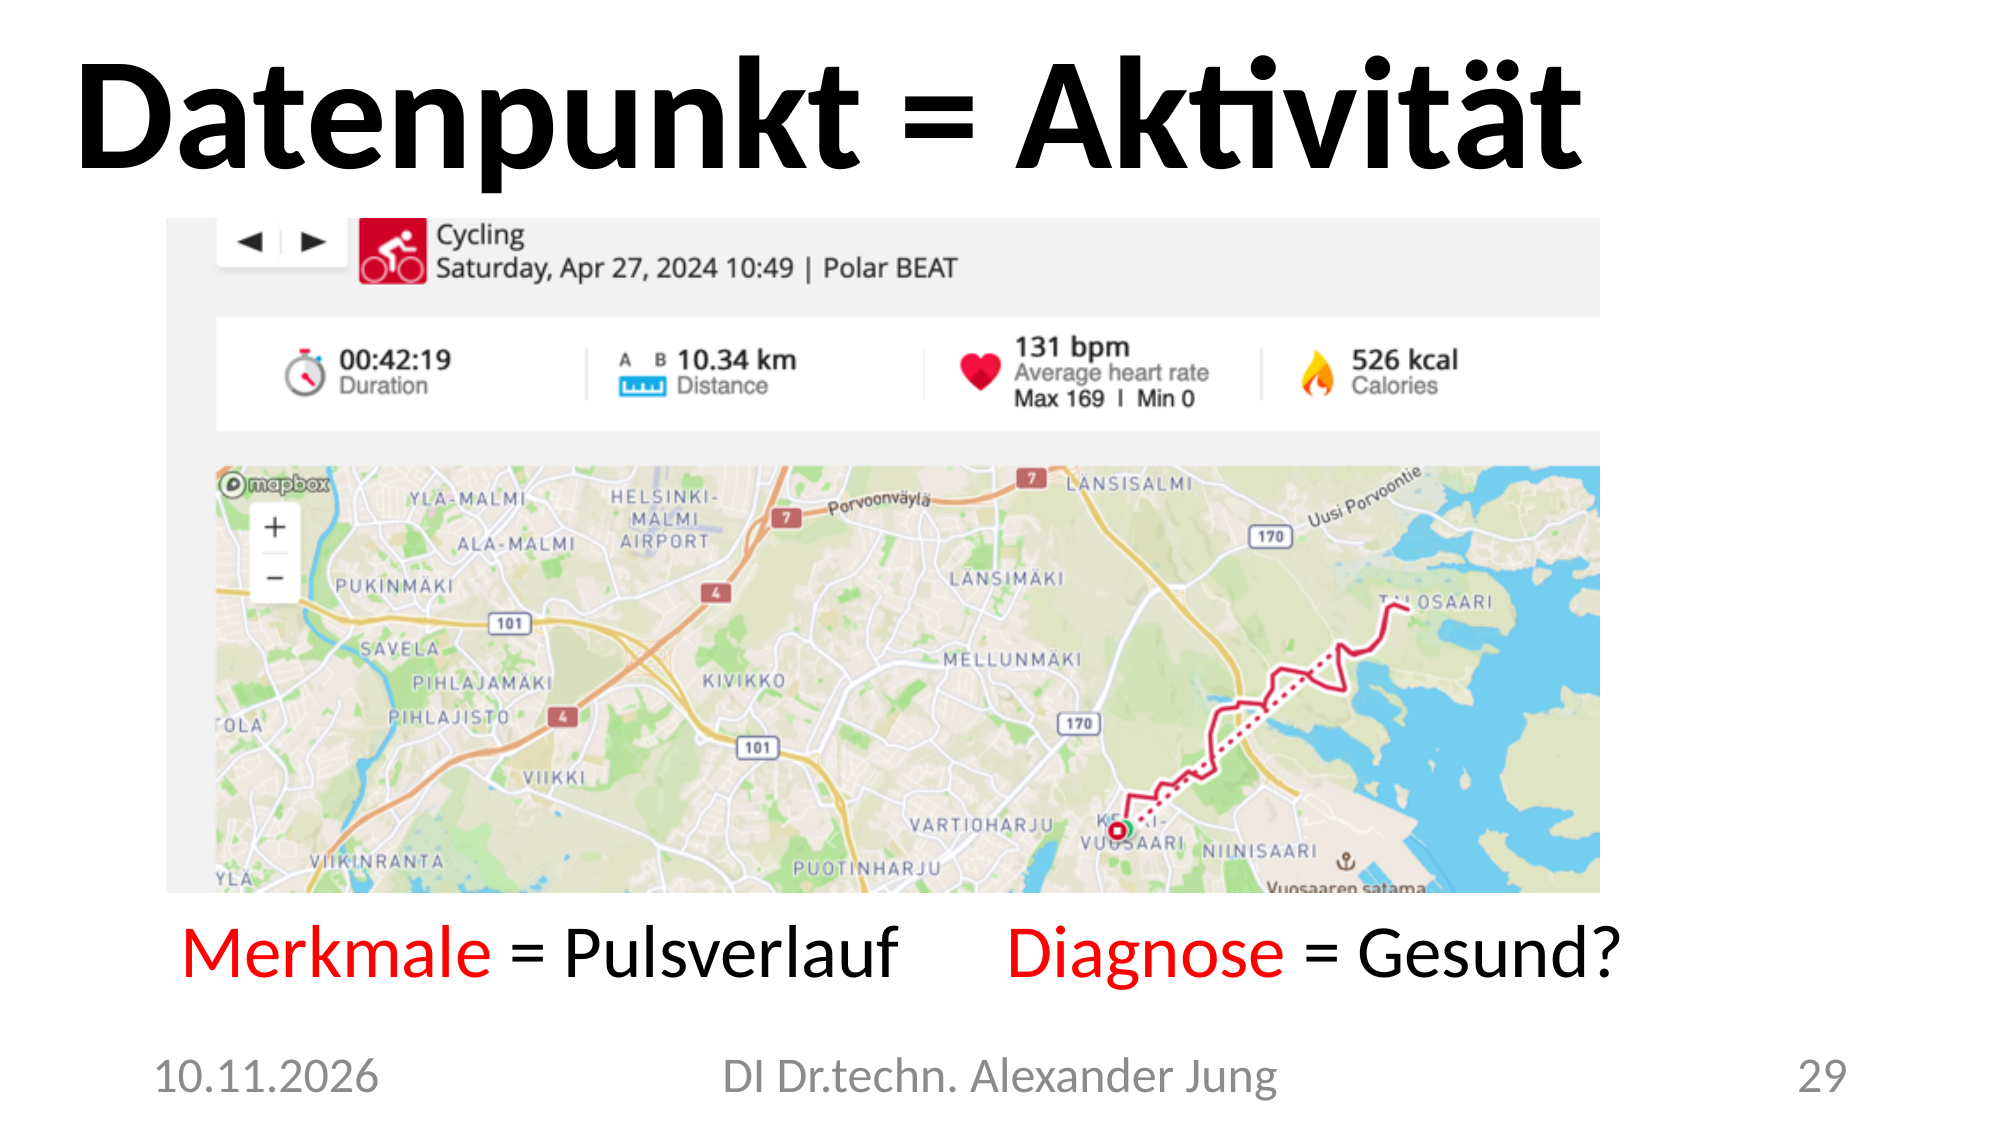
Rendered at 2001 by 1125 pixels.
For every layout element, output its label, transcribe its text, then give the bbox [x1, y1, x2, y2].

picture [165, 218, 1600, 893]
footer DI Dr.techn. Alexander Jung [662, 1042, 1338, 1103]
text_box Merkmale = Pulsverlauf [165, 895, 1083, 1000]
slide_number 29 [1412, 1042, 1863, 1103]
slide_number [137, 1042, 588, 1103]
text_box Diagnose = Gesund? [1083, 895, 1684, 1000]
list Datenpunkt = Aktivität [58, 22, 1947, 349]
